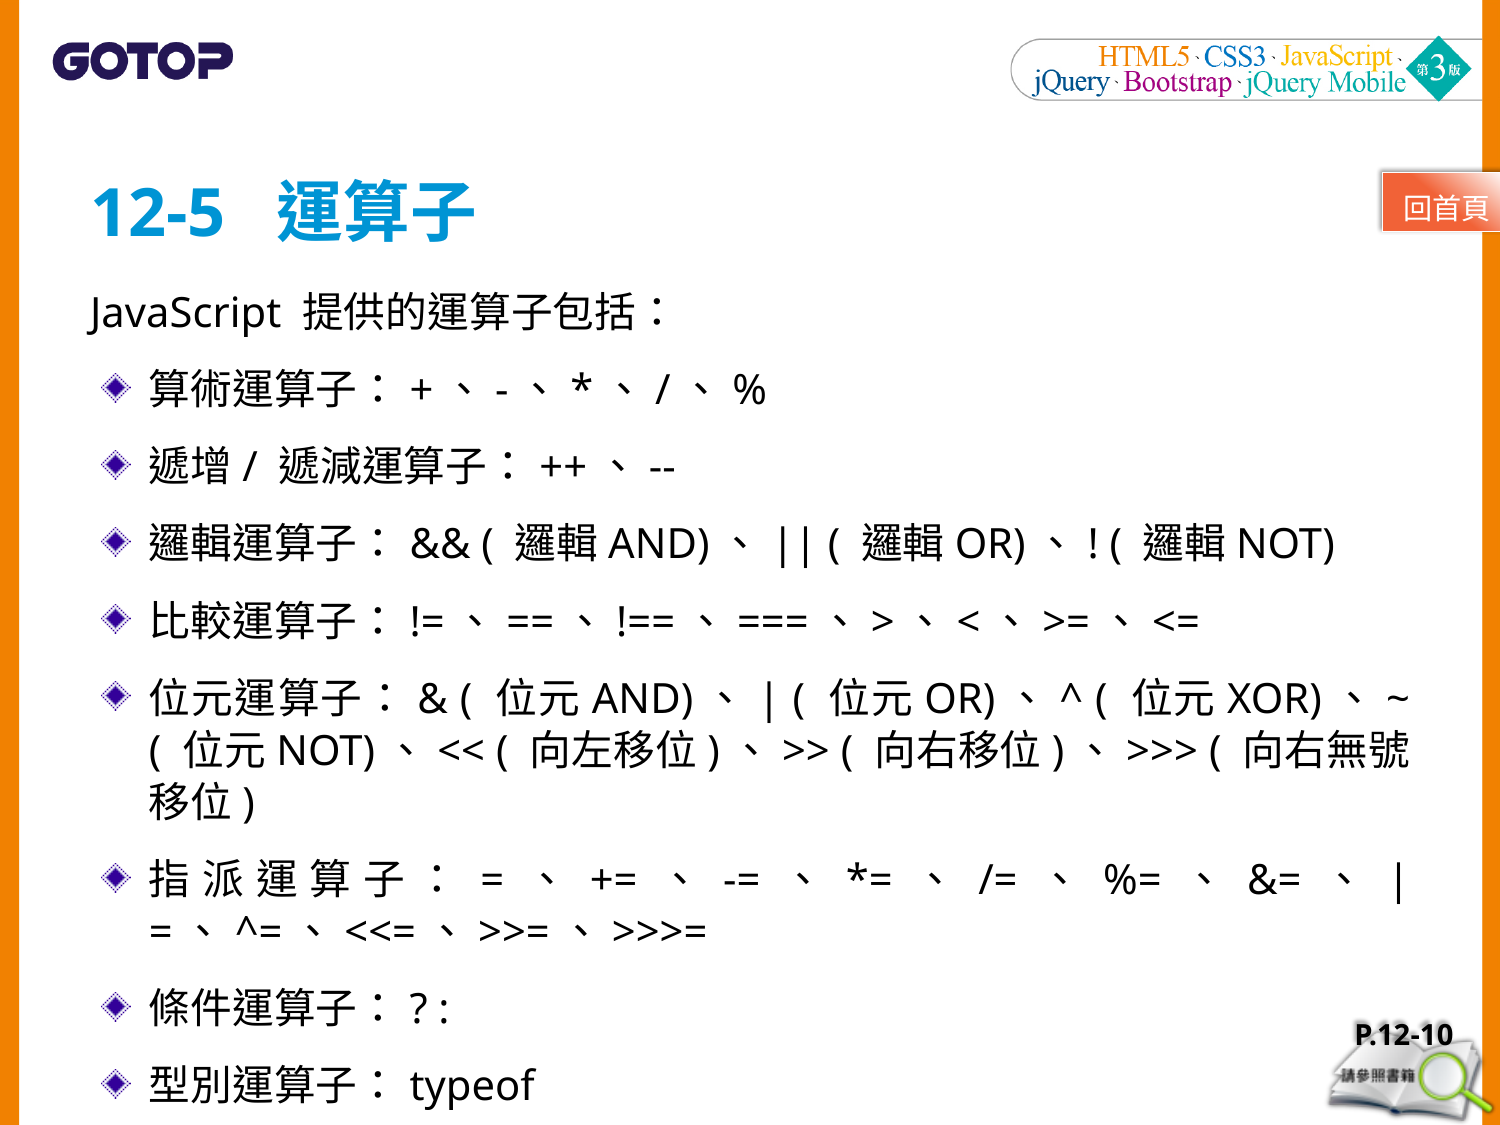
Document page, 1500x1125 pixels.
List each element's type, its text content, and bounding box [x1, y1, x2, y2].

title 12-5 運算子 [74, 148, 1426, 271]
list JavaScript 提供的運算子包括： 算術運算子：+、-、*、/、% 遞增/ 遞減運算子：++、-- 邏輯運算子：&& ( 邏輯AND)、|| ( 邏輯OR)、! ( 邏輯NOT) 比較運算子：!=、==、!==、===、>、<、>=、<= 位元運算子：& ( 位元AND)、| ( 位元OR)、^ ( 位元XOR)、~ ( 位元NOT)、<< ( 向左移位)、>> ( 向右移位)、>>> ( 向右無號移位) 指派運算子：=、+=、-=、*=、/=、%=、&=、|=、^=、<<=、>>=、>>>= 條件運算子：? : 型別運算子：typeof [74, 271, 1426, 1013]
list P.12-10 [1293, 1016, 1469, 1069]
picture [0, 0, 1500, 1125]
picture [101, 450, 131, 480]
picture [101, 604, 131, 634]
picture [101, 373, 131, 403]
text_box 回首頁 [1382, 172, 1500, 232]
picture [101, 527, 131, 557]
picture [101, 681, 131, 711]
picture [101, 863, 131, 893]
